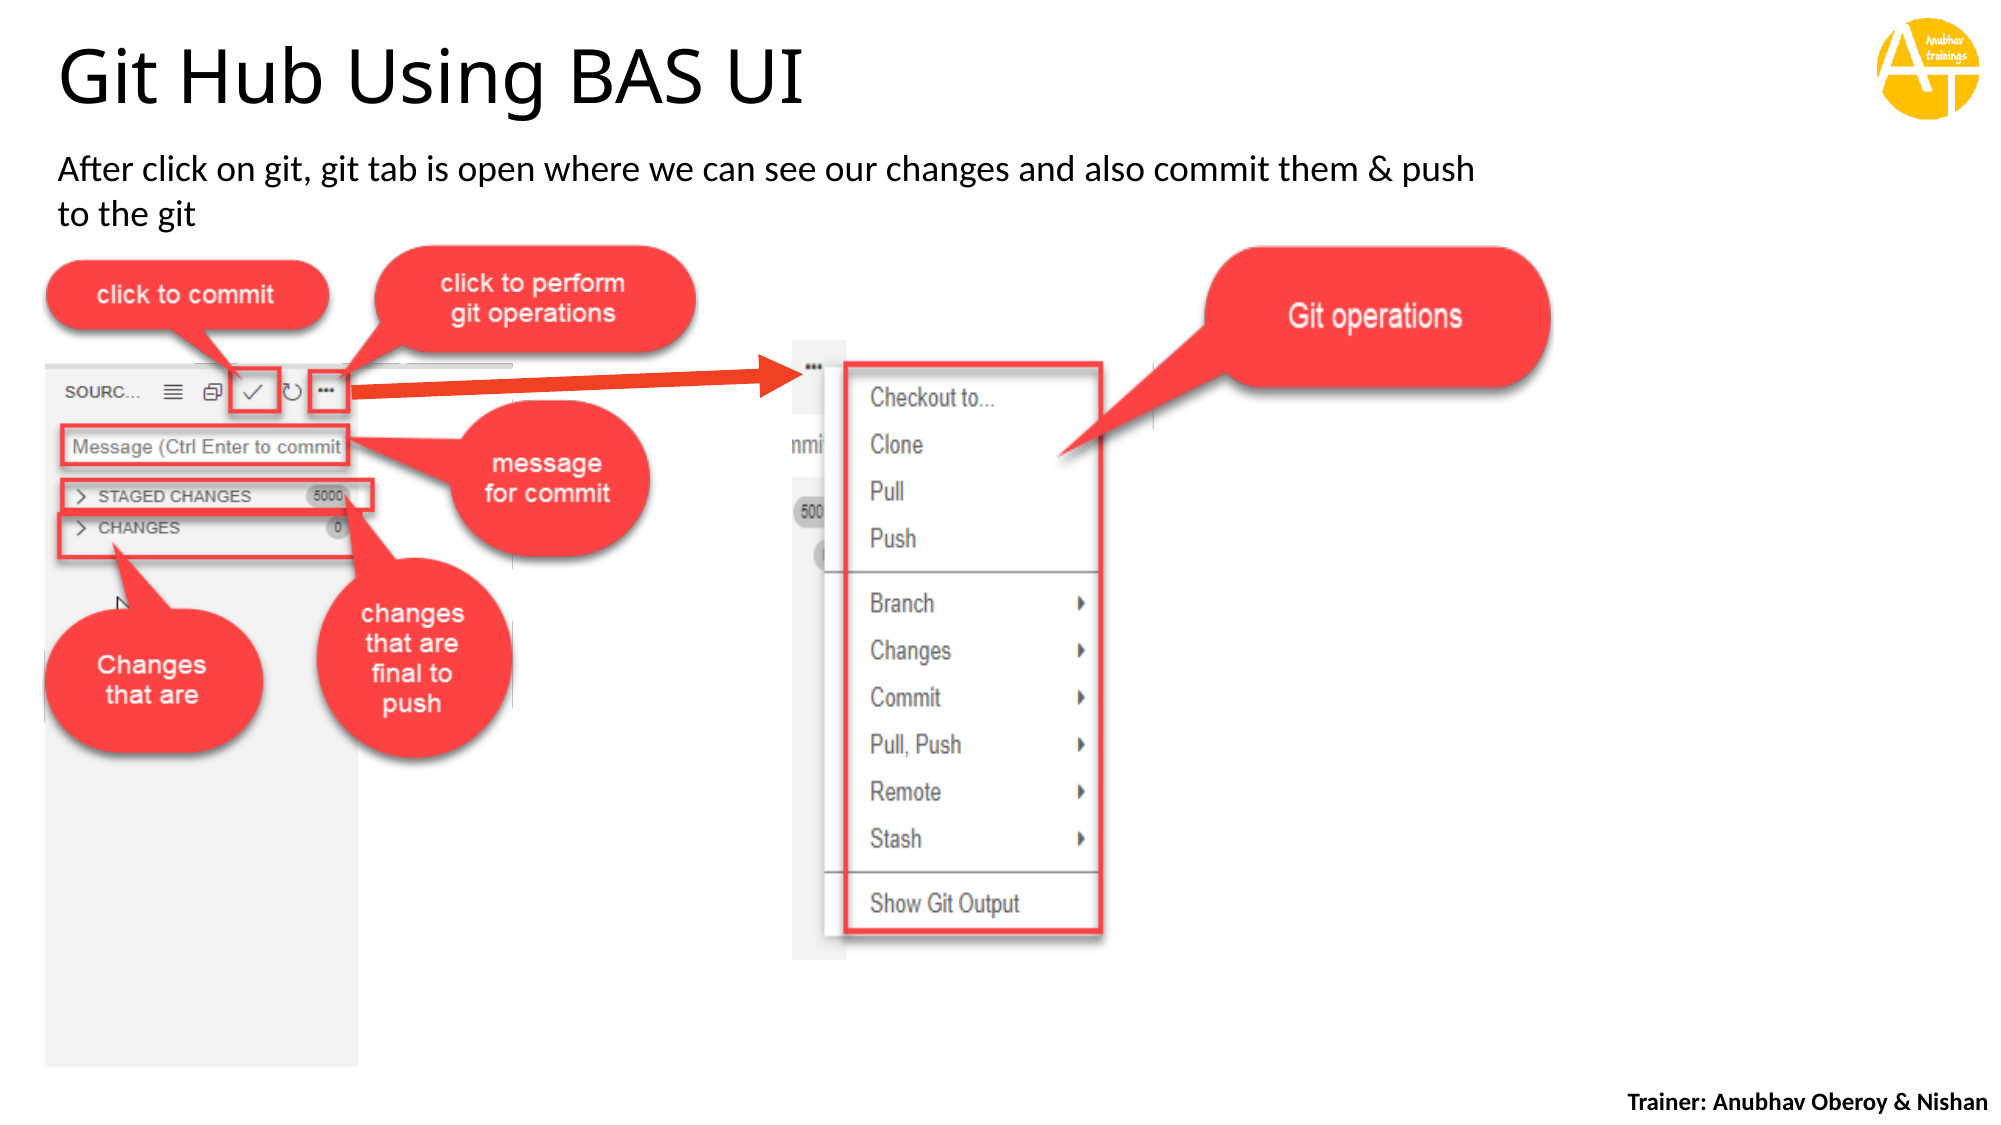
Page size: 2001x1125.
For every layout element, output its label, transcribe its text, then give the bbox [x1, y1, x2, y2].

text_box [351, 374, 803, 393]
picture [792, 242, 1554, 960]
picture [42, 242, 699, 1067]
picture [1866, 11, 1985, 128]
text_box Trainer: Anubhav Oberoy & Nishan [1598, 1093, 2000, 1108]
text_box After click on git, git tab is open where we can see our changes and also commit them & push to the git [42, 148, 1502, 242]
text_box Git Hub Using BAS UI [42, 30, 1896, 148]
